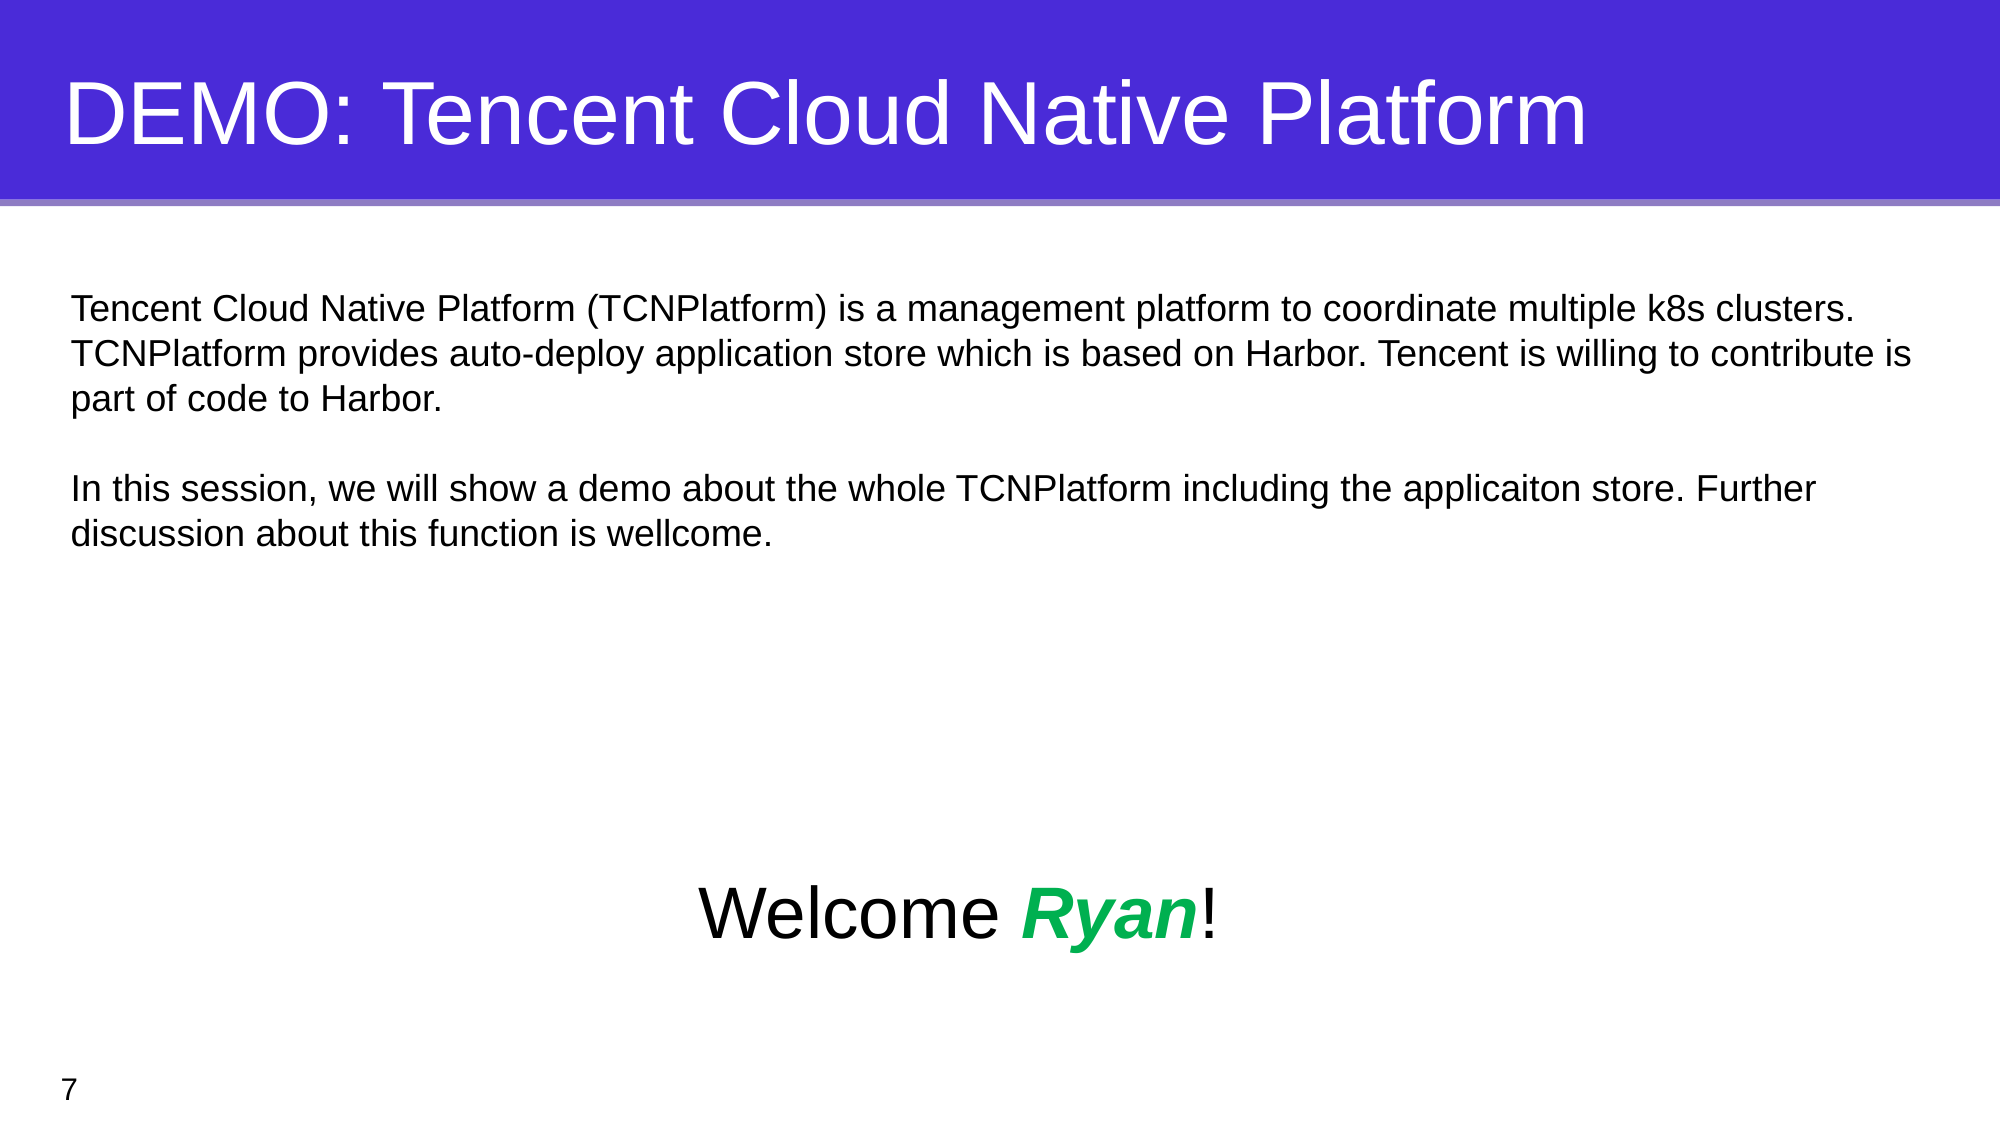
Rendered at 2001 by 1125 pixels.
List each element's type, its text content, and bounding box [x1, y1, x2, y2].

slide_number 7 [40, 1044, 161, 1125]
list Welcome Ryan! [0, 832, 1917, 952]
title DEMO: Tencent Cloud Native Platform [43, 34, 1907, 161]
text_box Tencent Cloud Native Platform (TCNPlatform) is a management platform to coordinate multiple k8s clusters. TCNPlatform provides auto-deploy application store which is based on Harbor. Tencent is willing to contribute is part of code to Harbor. In this session, we will show a demo about the whole TCNPlatform including the applicaiton store. Further discussion about this function is wellcome. [55, 276, 1982, 561]
